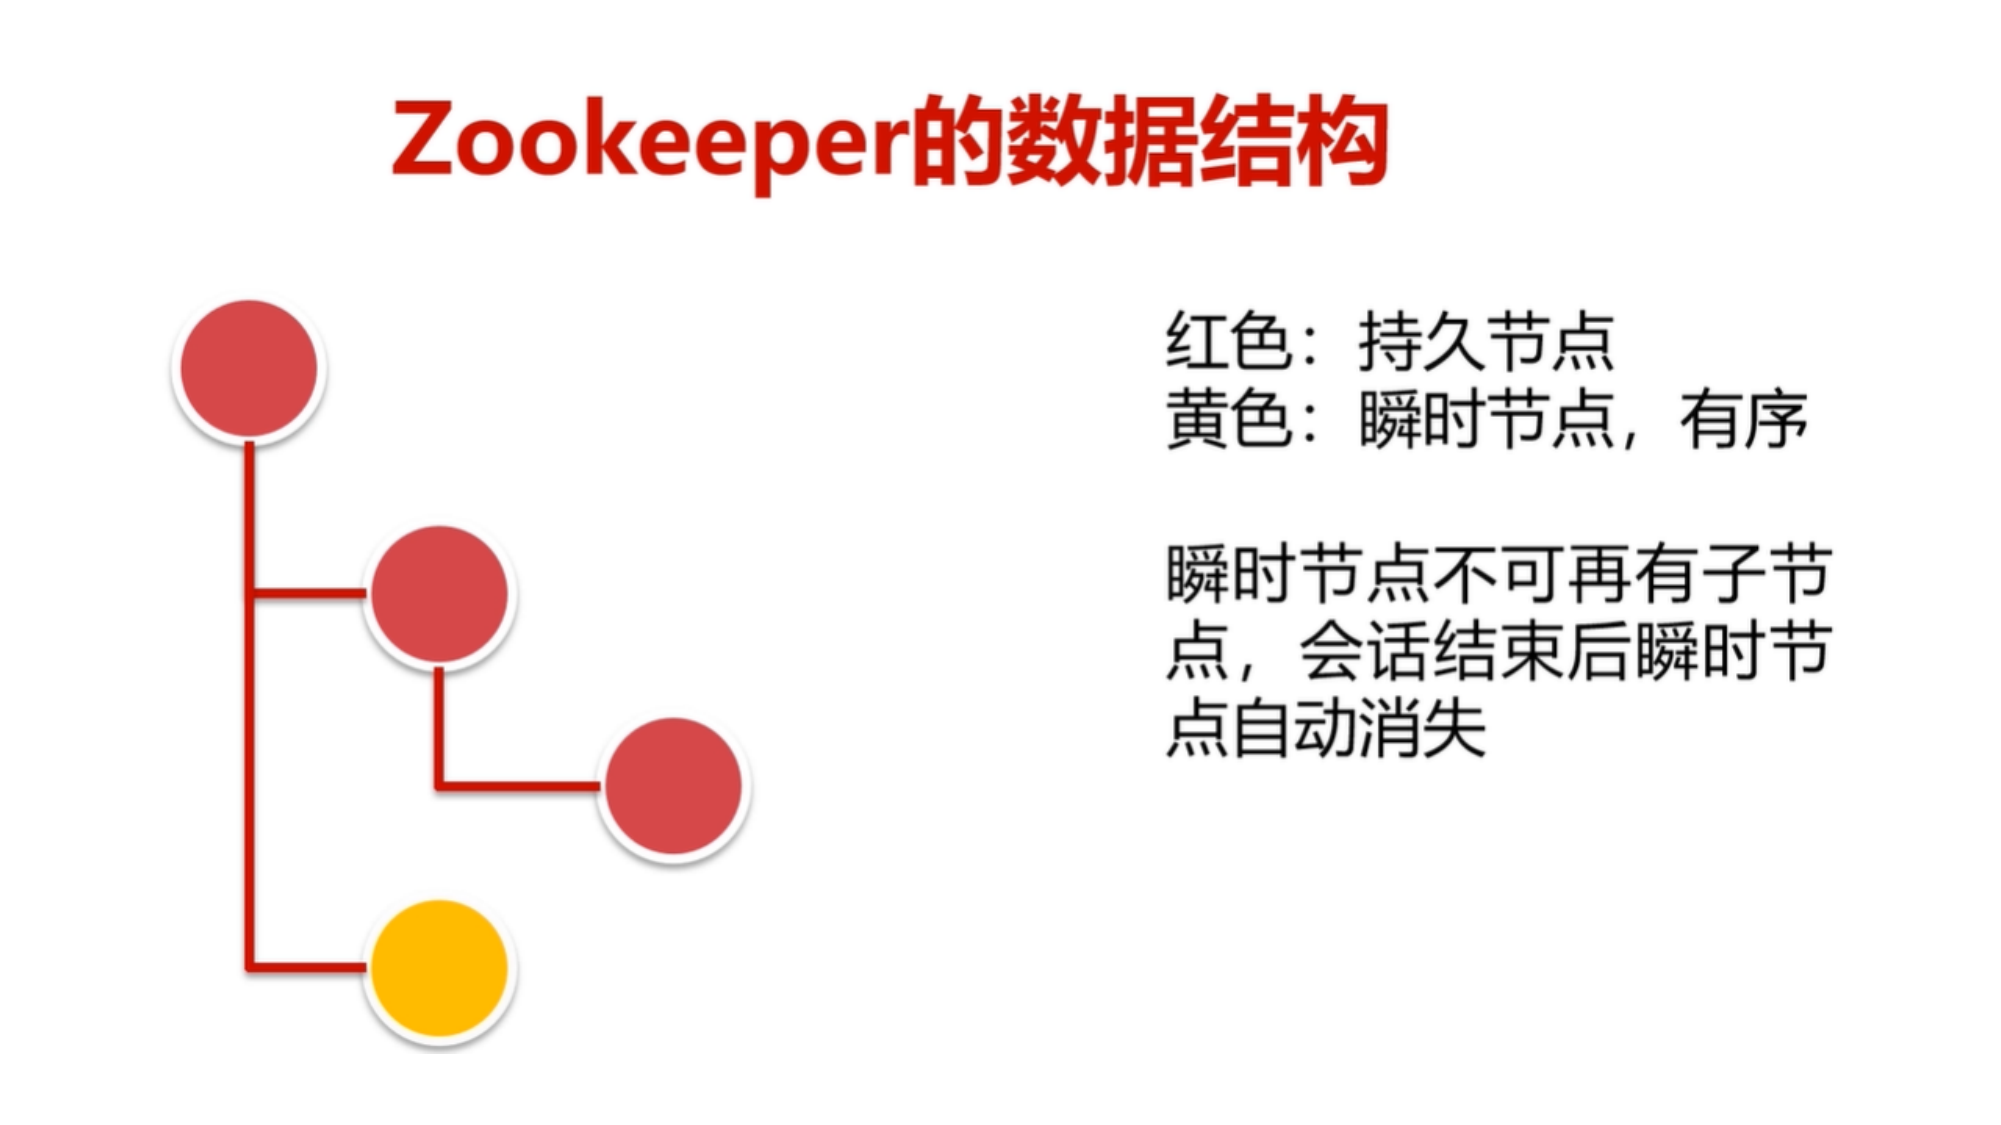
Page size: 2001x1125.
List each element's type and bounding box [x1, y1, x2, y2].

picture [157, 71, 1843, 1054]
